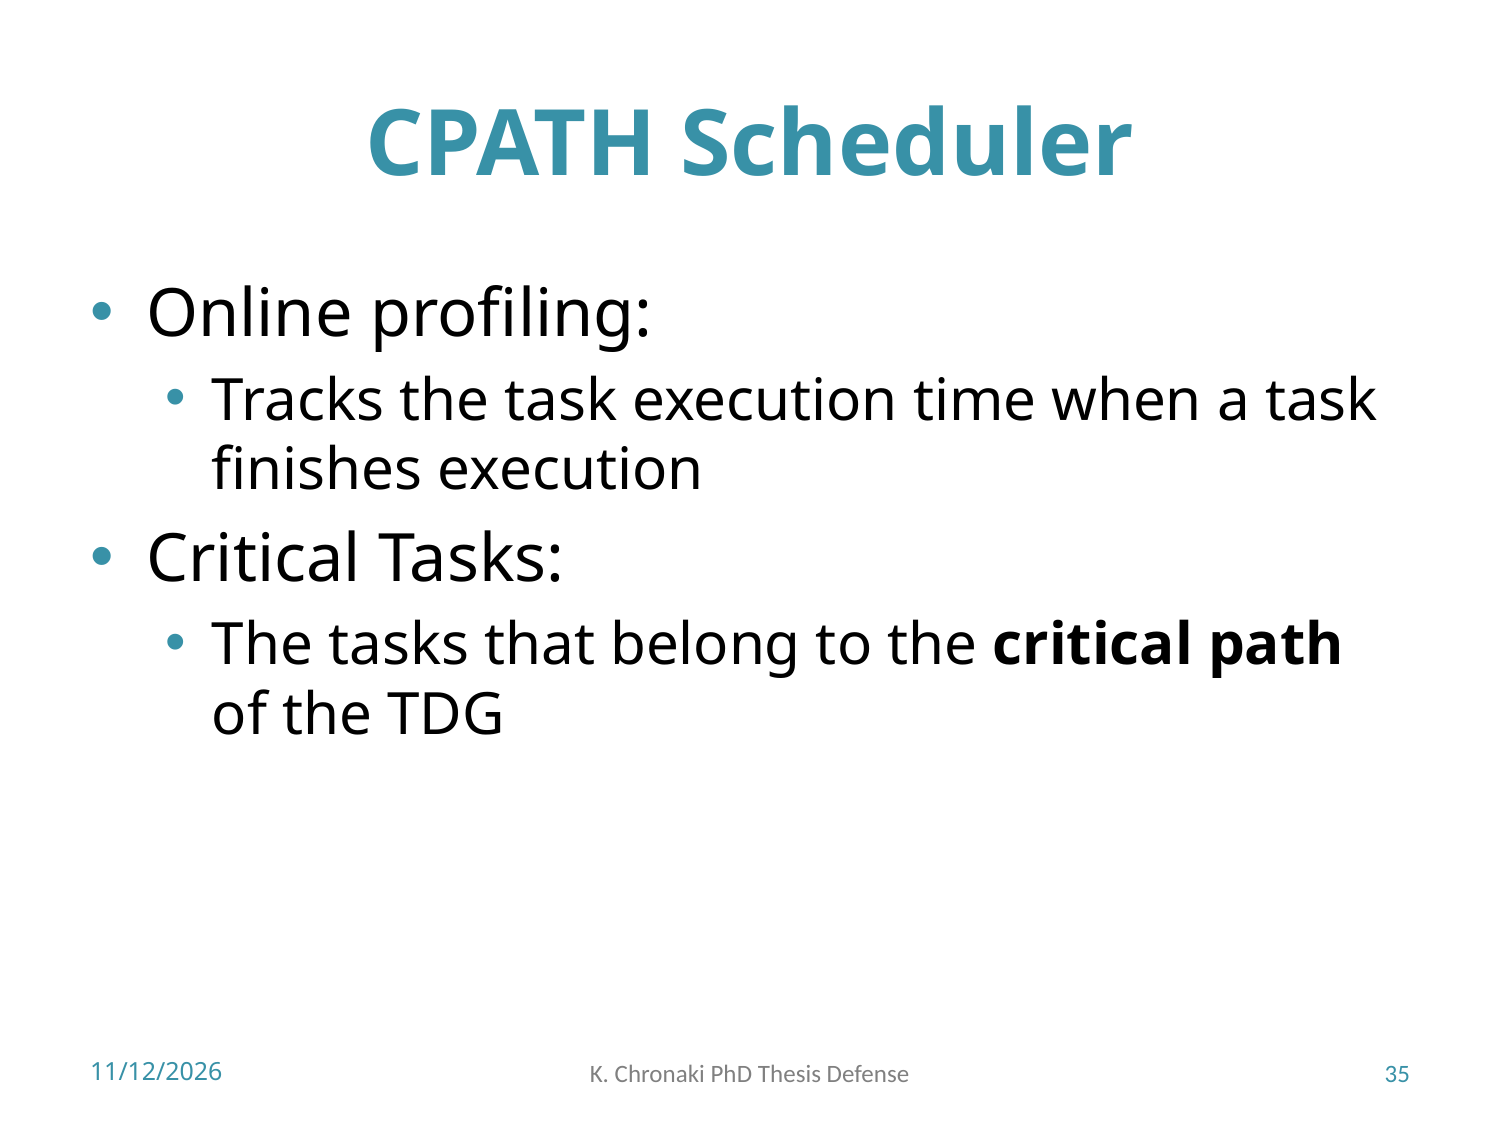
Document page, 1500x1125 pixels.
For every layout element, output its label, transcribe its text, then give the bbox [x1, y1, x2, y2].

slide_number 35 [1074, 1042, 1425, 1103]
title CPATH Scheduler [75, 45, 1425, 233]
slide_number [75, 1042, 425, 1103]
list Online profiling: Tracks the task execution time when a task finishes execution Critical Tasks: The tasks that belong to the critical path of the TDG [75, 262, 1425, 1005]
footer K. Chronaki PhD Thesis Defense [512, 1042, 988, 1103]
